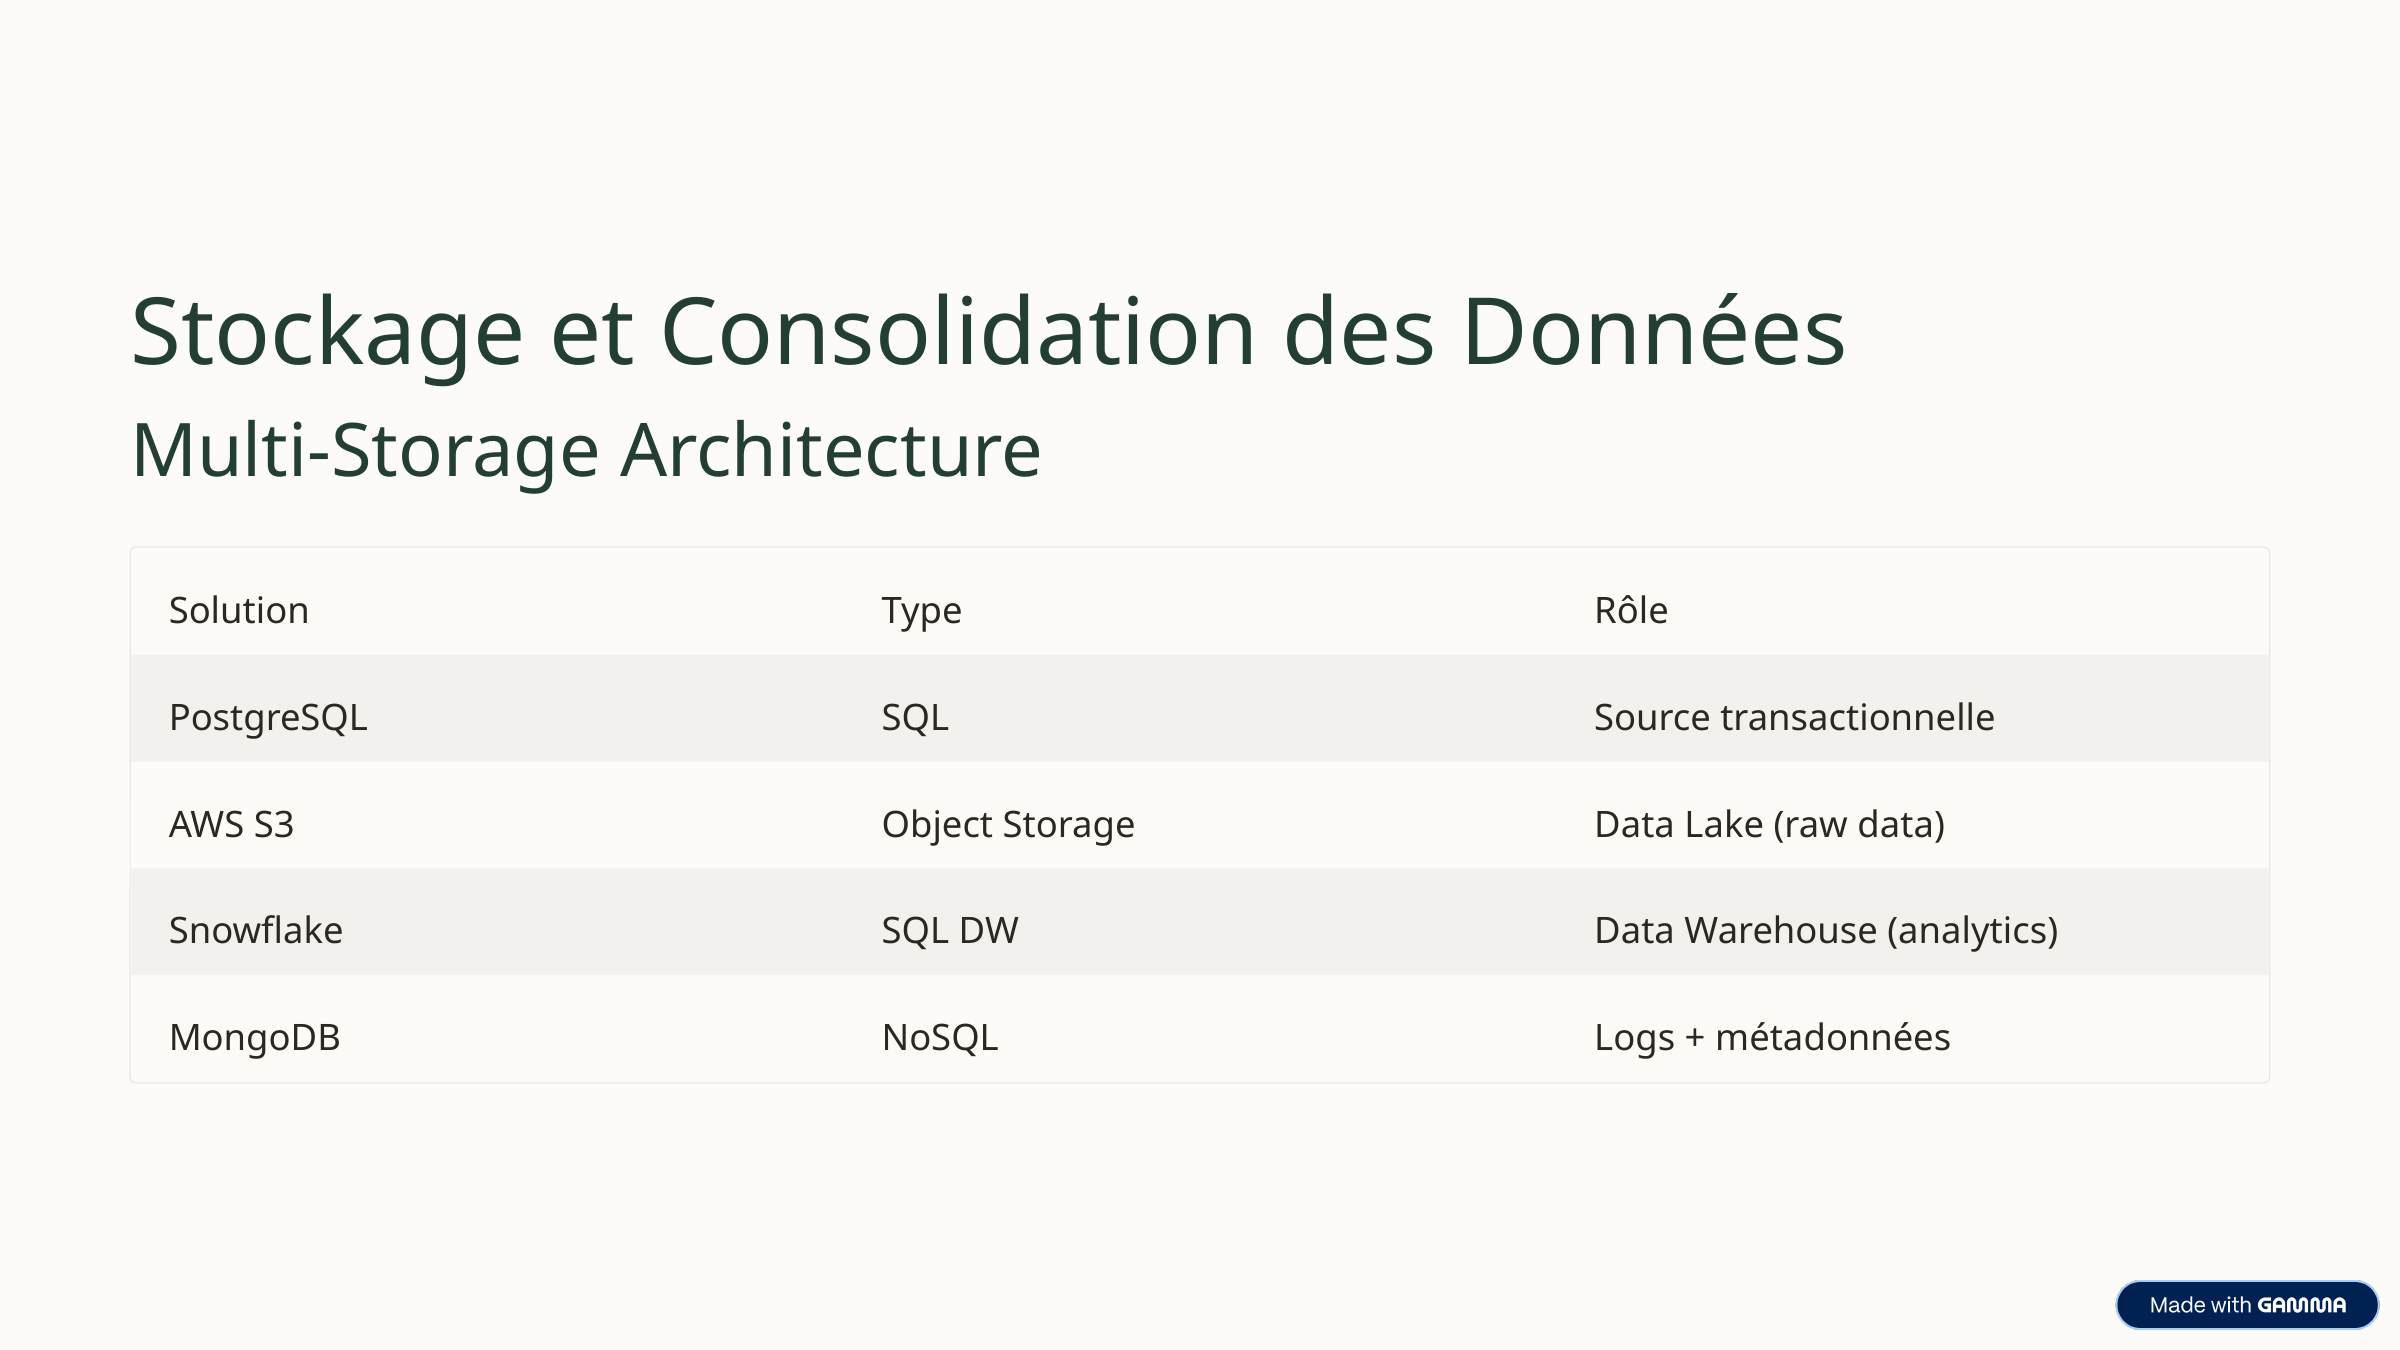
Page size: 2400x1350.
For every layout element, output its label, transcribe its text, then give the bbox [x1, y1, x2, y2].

text_box PostgreSQL [168, 678, 807, 738]
text_box [131, 868, 2269, 974]
text_box Stockage et Consolidation des Données [130, 267, 1753, 384]
text_box Data Lake (raw data) [1594, 785, 2232, 845]
text_box MongoDB [168, 998, 807, 1058]
text_box AWS S3 [168, 785, 807, 845]
text_box Source transactionnelle [1594, 678, 2232, 738]
text_box Solution [168, 571, 807, 632]
picture [2106, 1271, 2389, 1339]
text_box [131, 654, 2269, 761]
text_box Data Warehouse (analytics) [1594, 891, 2232, 952]
text_box [131, 761, 2269, 868]
text_box [131, 974, 2269, 1082]
text_box Type [881, 571, 1519, 632]
text_box [131, 548, 2269, 654]
text_box Object Storage [881, 785, 1519, 845]
text_box NoSQL [881, 998, 1519, 1058]
text_box SQL [881, 678, 1519, 738]
text_box Multi-Storage Architecture [130, 398, 1031, 492]
text_box SQL DW [881, 891, 1519, 952]
text_box Logs + métadonnées [1594, 998, 2232, 1058]
text_box Snowflake [168, 891, 807, 952]
text_box Rôle [1594, 571, 2232, 632]
